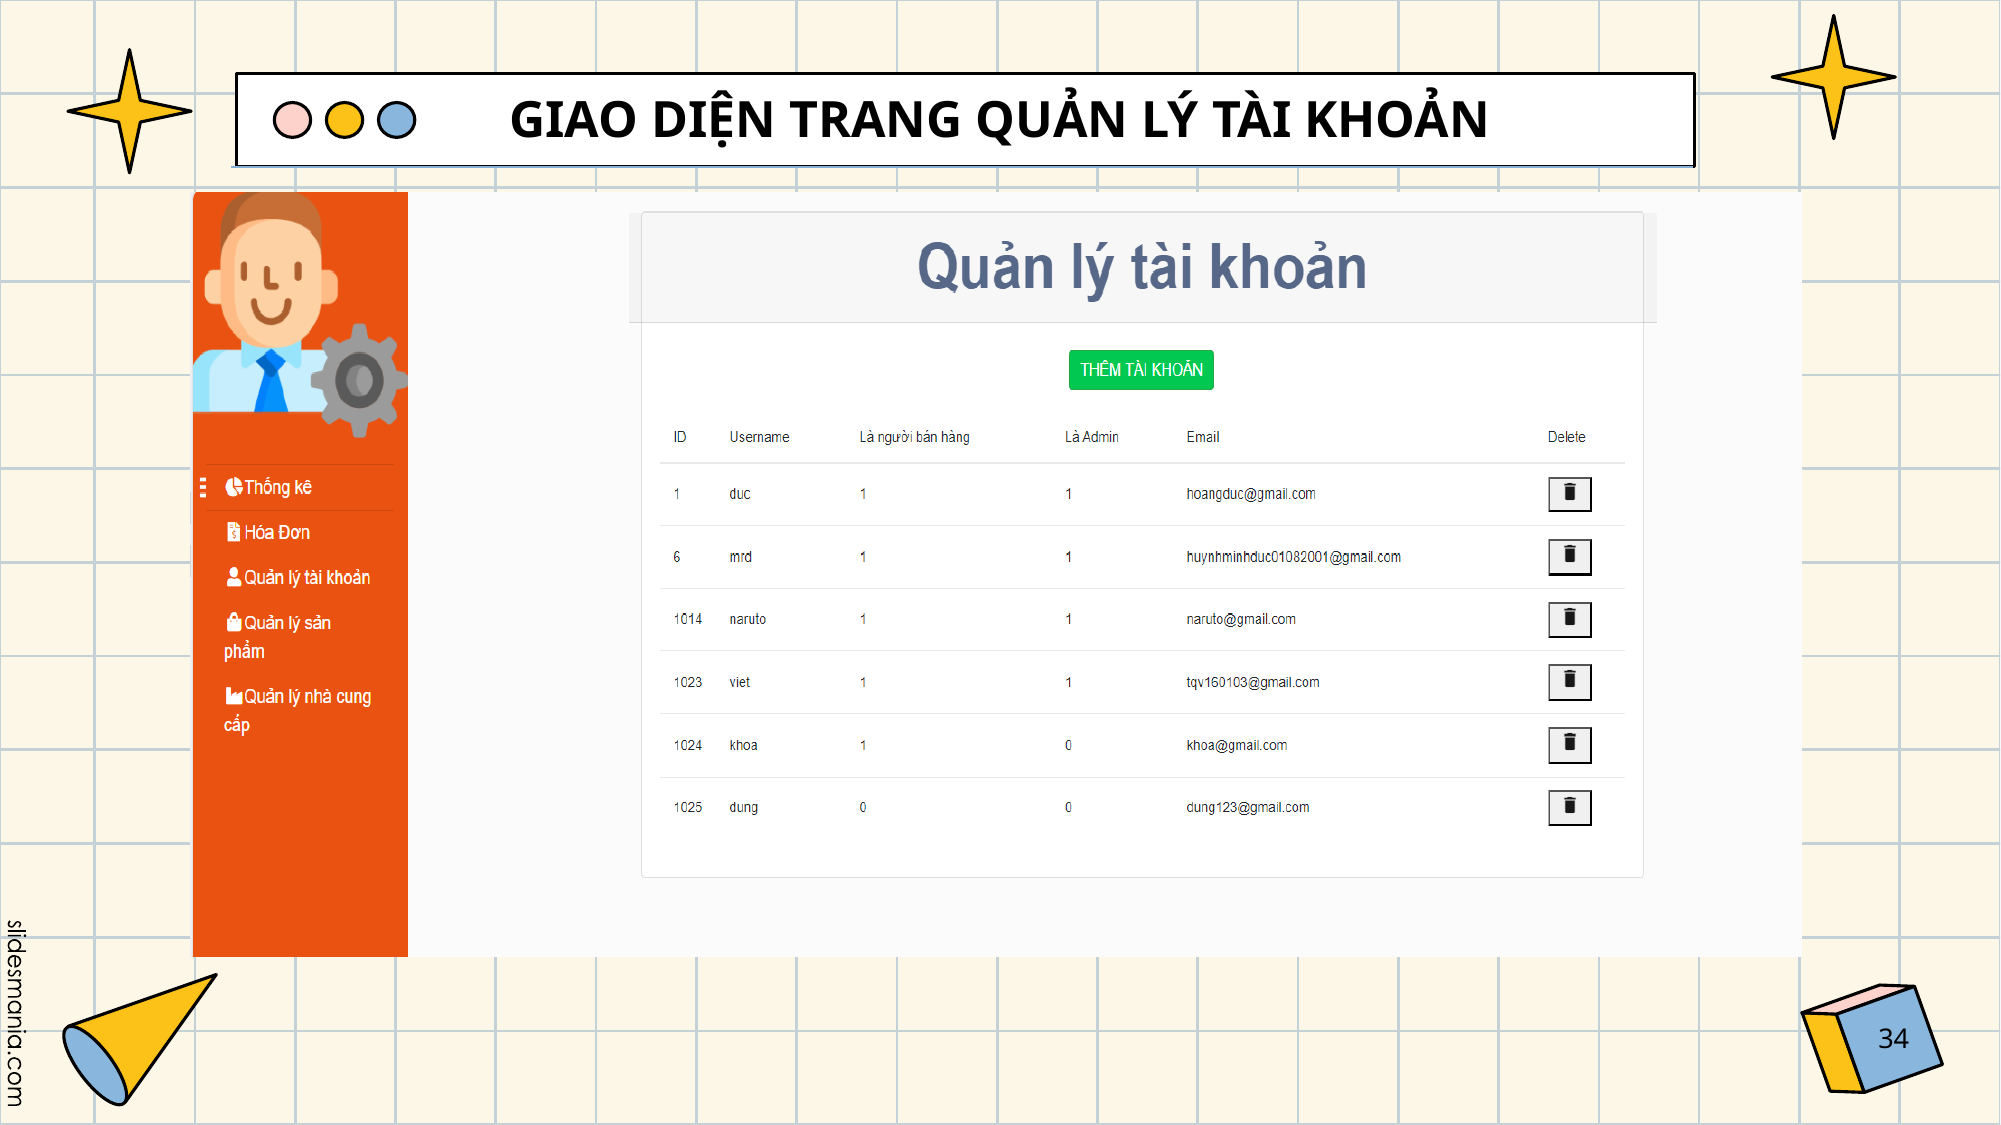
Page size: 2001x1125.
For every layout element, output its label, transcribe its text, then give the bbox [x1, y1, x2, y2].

title GIAO DIỆN TRANG QUẢN LÝ TÀI KHOẢN [257, 66, 1743, 189]
picture [190, 191, 1802, 957]
slide_number 34 [1833, 996, 1954, 1083]
